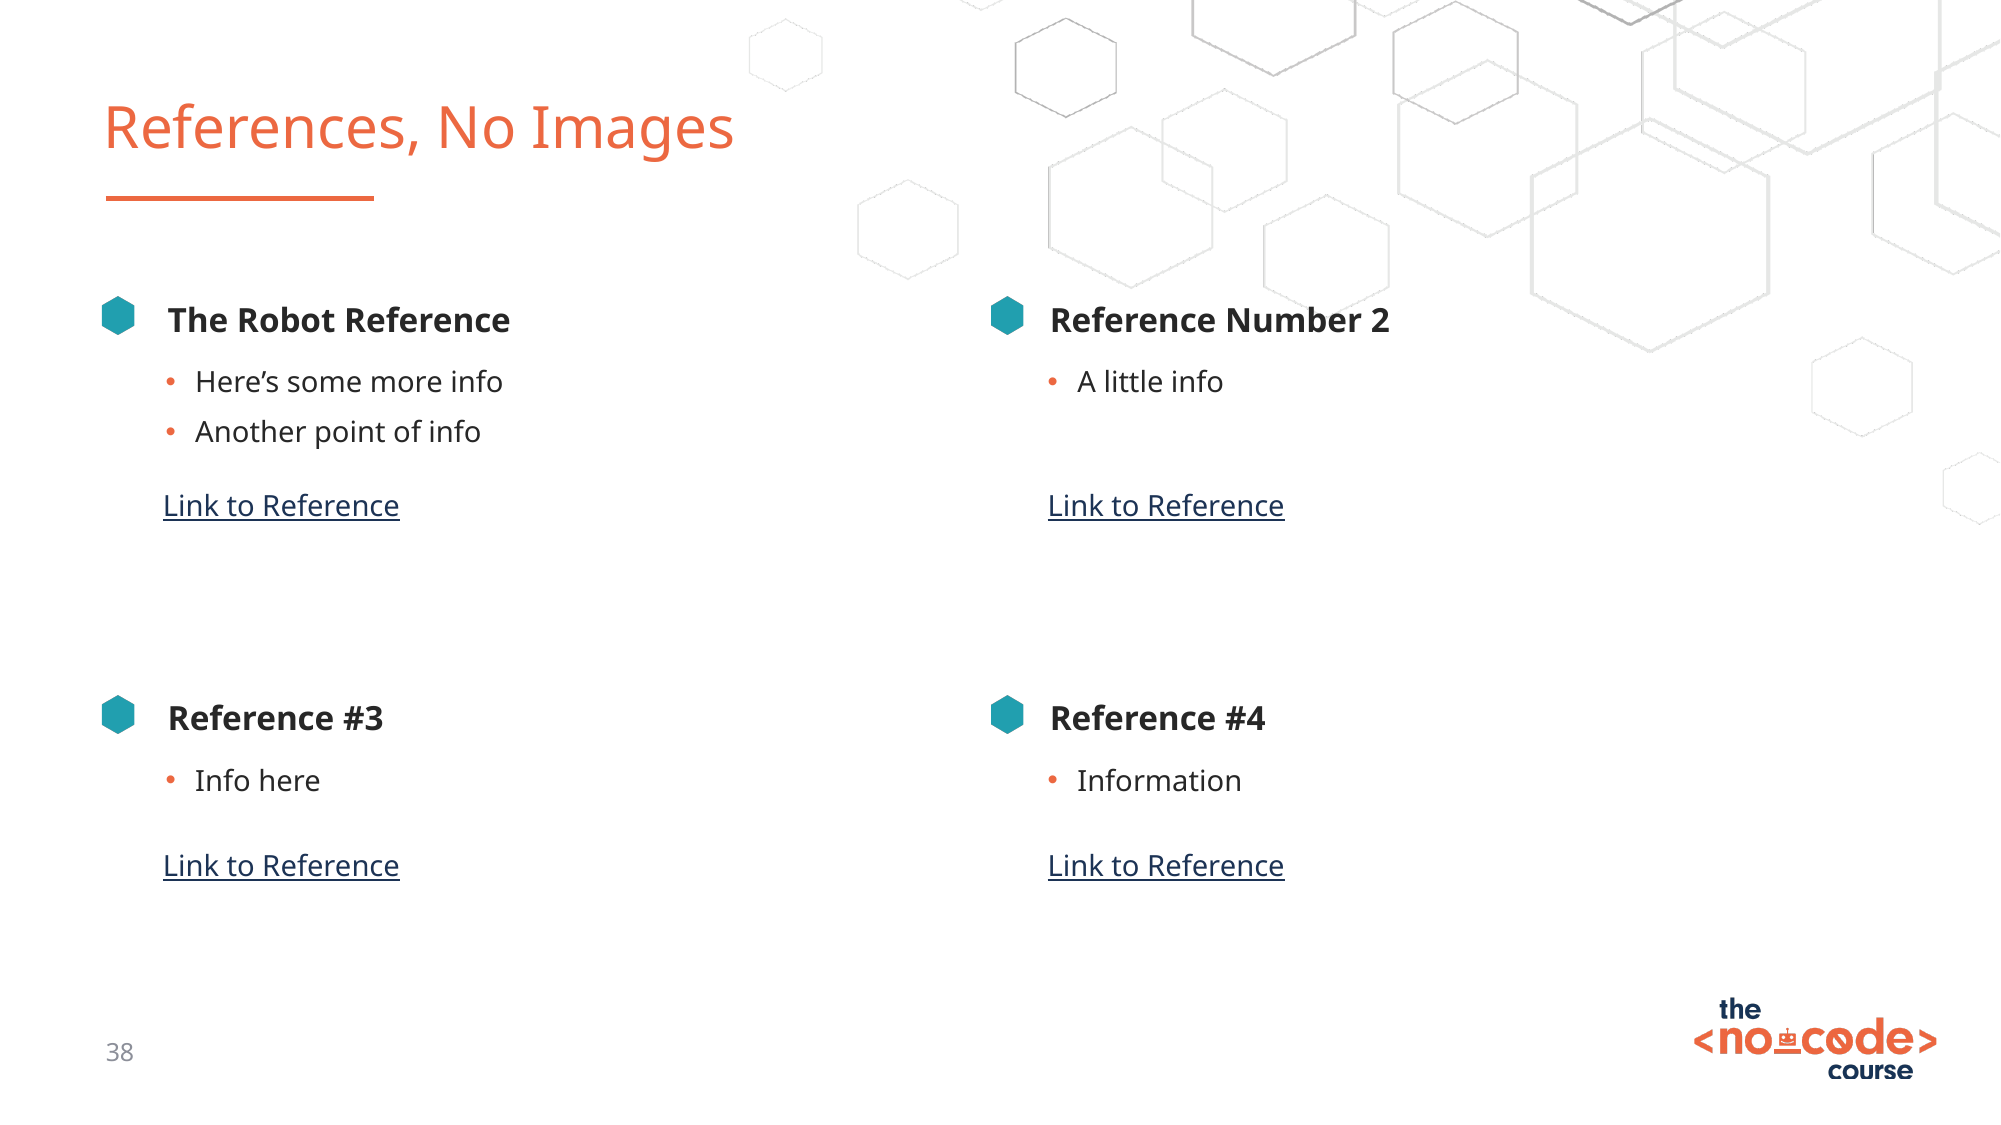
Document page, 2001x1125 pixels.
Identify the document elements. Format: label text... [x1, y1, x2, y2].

list [991, 695, 1024, 734]
list Link to Reference [1047, 844, 1835, 905]
list Link to Reference [162, 485, 947, 545]
list [991, 296, 1024, 335]
list [101, 296, 135, 335]
list The Robot Reference [165, 278, 747, 350]
list Information [1047, 759, 1632, 844]
list Info here [165, 759, 747, 844]
list Reference Number 2 [1047, 278, 1632, 350]
list Here’s some more info Another point of info [165, 360, 747, 485]
list Link to Reference [1047, 485, 1835, 545]
list Reference #4 [1047, 677, 1632, 748]
title References, No Images [103, 59, 1935, 199]
slide_number 38 [105, 1023, 556, 1084]
list [101, 695, 135, 734]
list Link to Reference [162, 844, 947, 905]
list Reference #3 [165, 677, 747, 748]
list A little info [1047, 360, 1632, 485]
